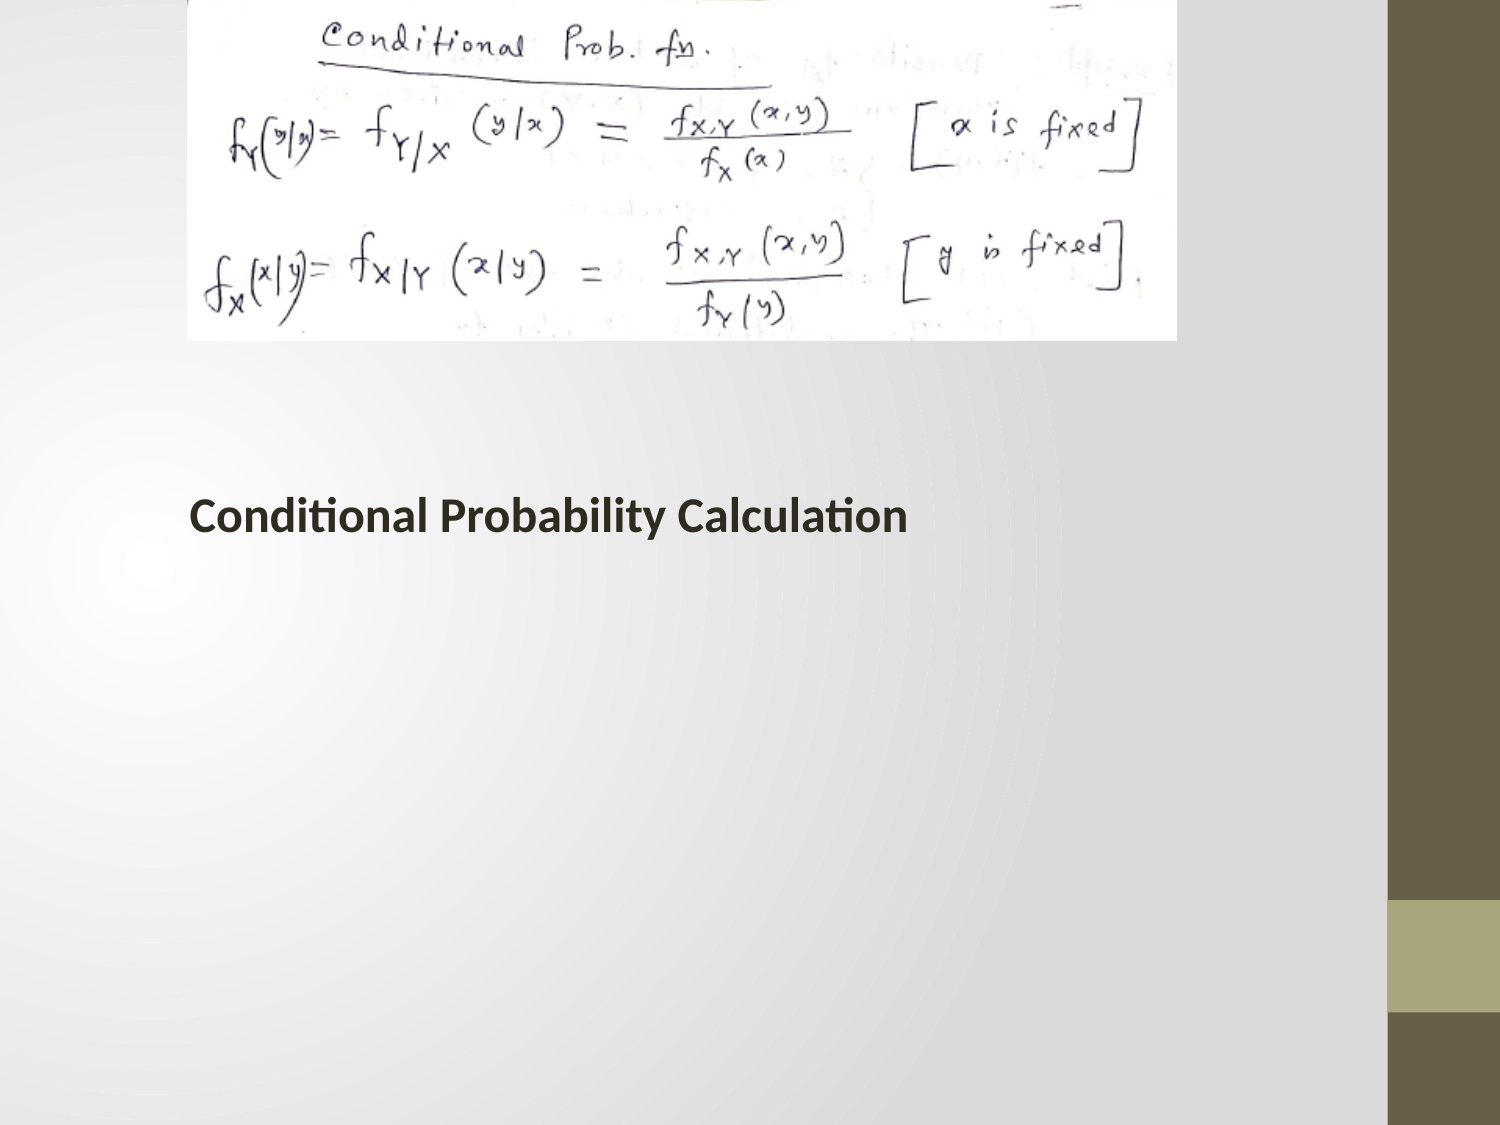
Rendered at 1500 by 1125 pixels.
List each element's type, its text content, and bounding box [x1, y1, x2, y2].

text_box Conditional Probability Calculation [174, 474, 1063, 550]
picture [186, 0, 1177, 342]
